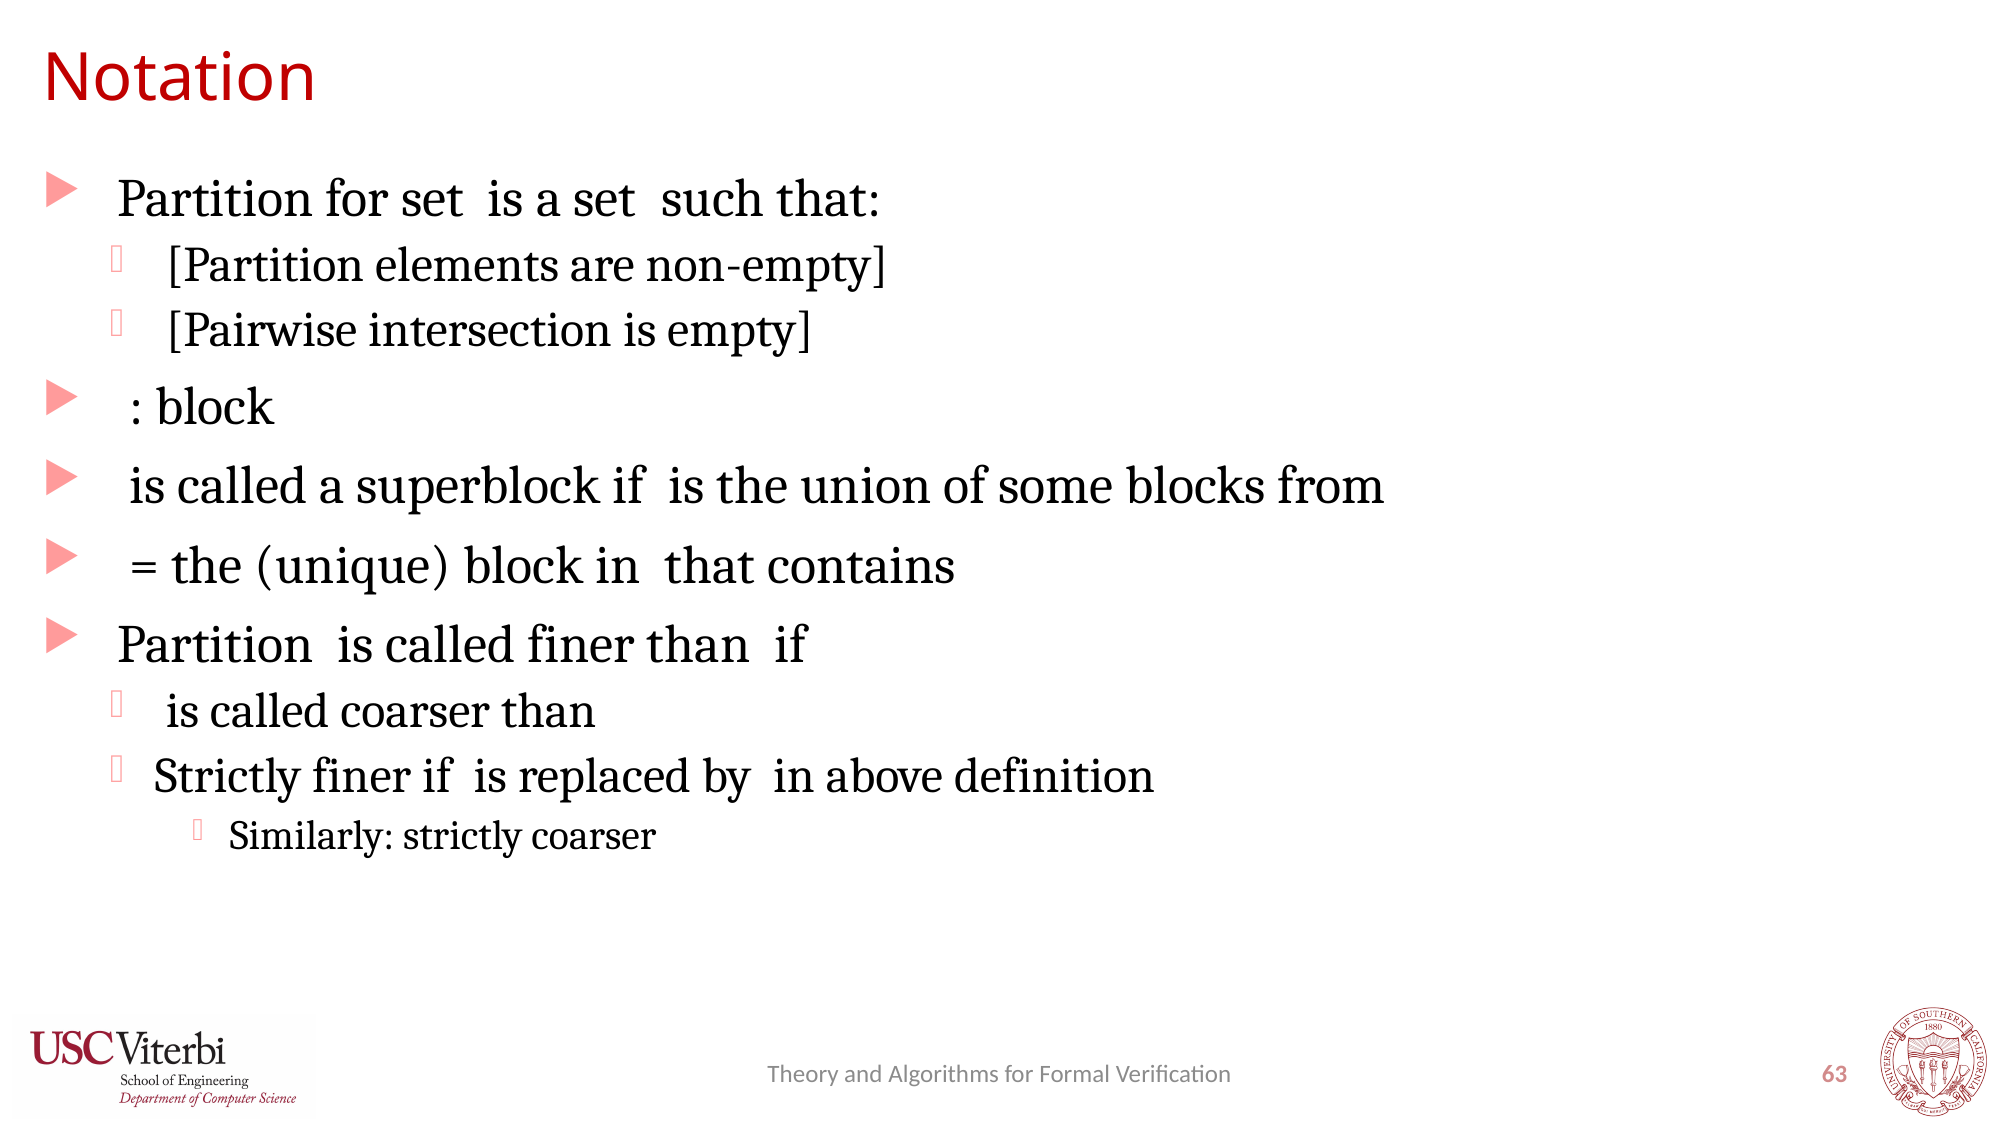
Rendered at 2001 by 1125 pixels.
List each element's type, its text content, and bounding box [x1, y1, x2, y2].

footer Theory and Algorithms for Formal Verification [662, 1042, 1338, 1103]
picture [1879, 1002, 1988, 1119]
slide_number 63 [1684, 1042, 1863, 1103]
picture [12, 1014, 316, 1119]
title Notation [27, 18, 1819, 141]
